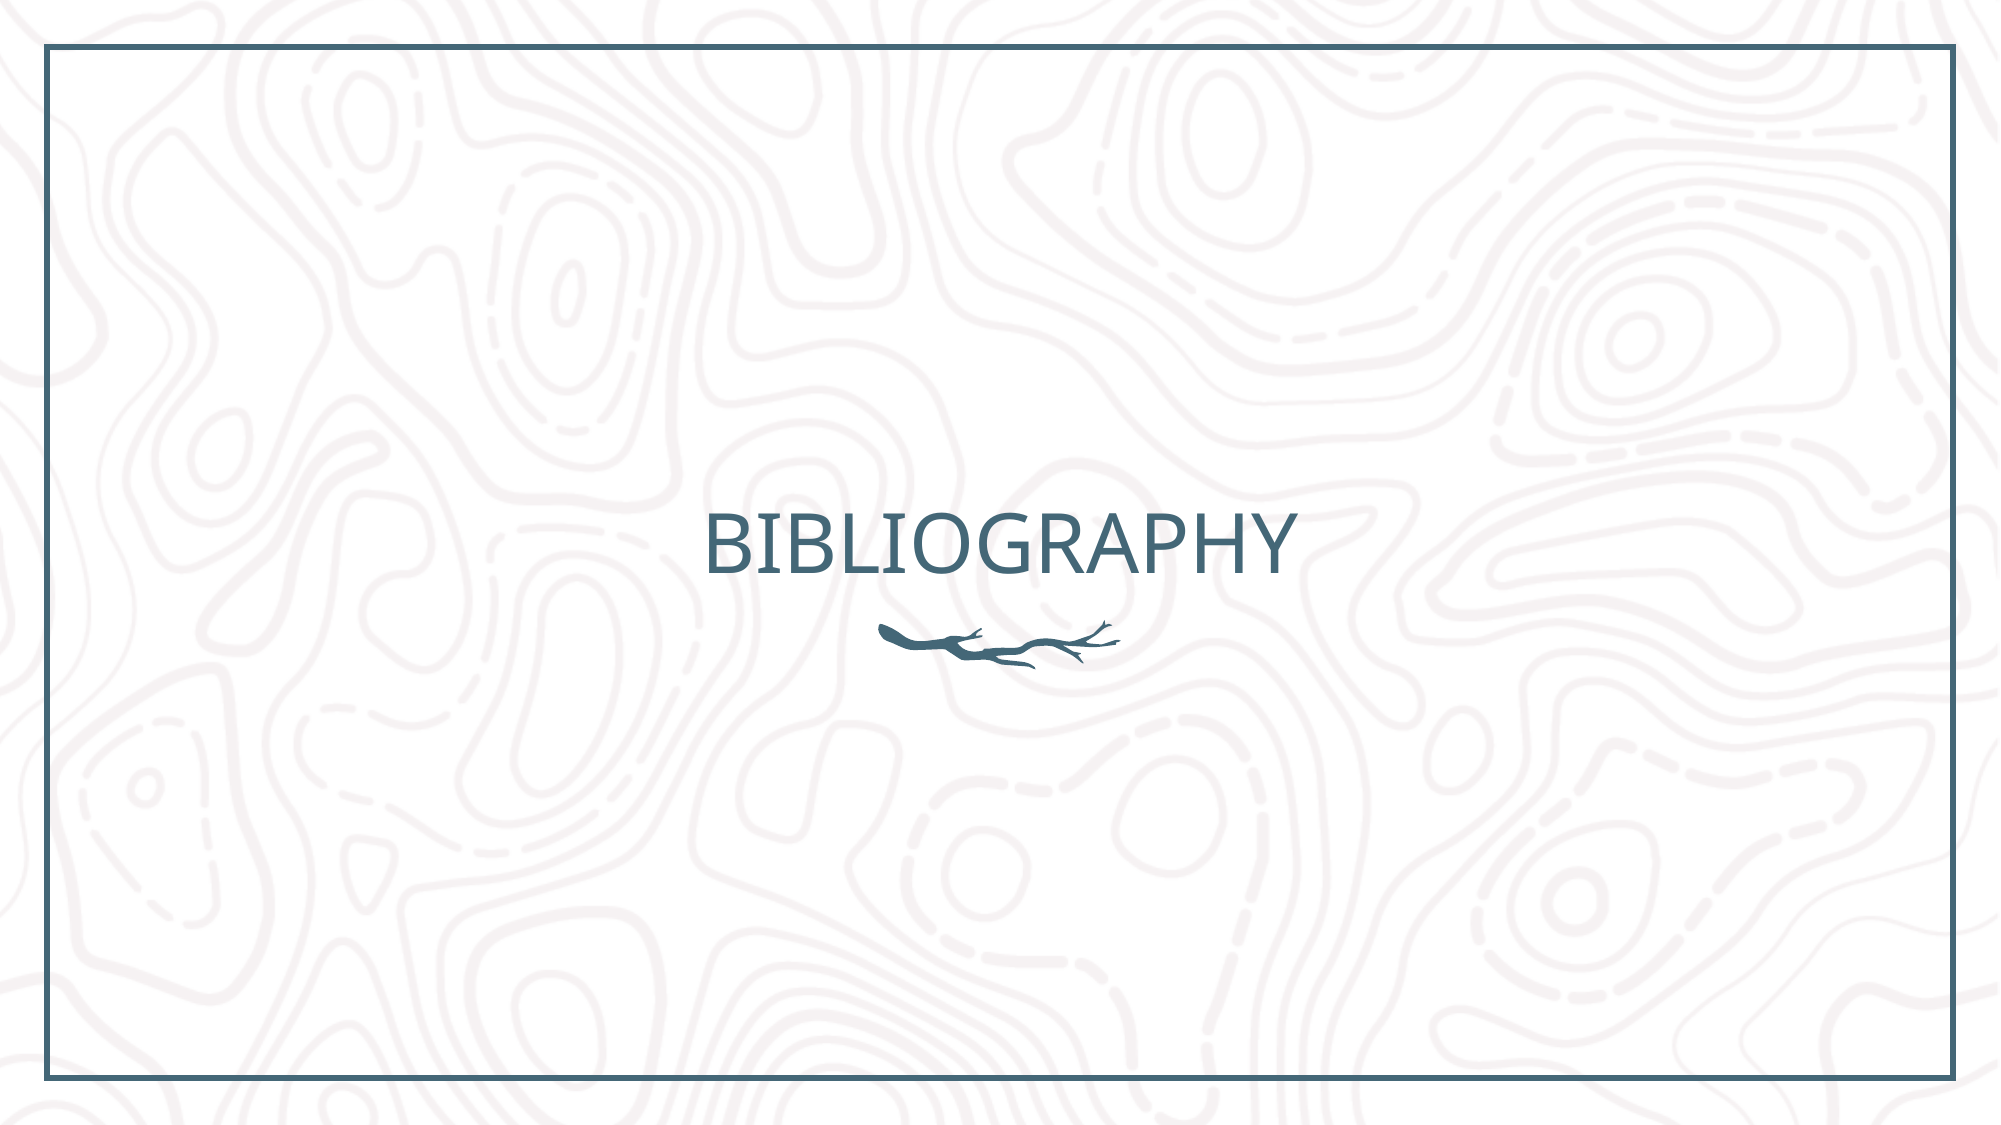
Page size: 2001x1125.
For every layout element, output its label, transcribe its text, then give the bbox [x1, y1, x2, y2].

title Bibliography [576, 501, 1424, 601]
